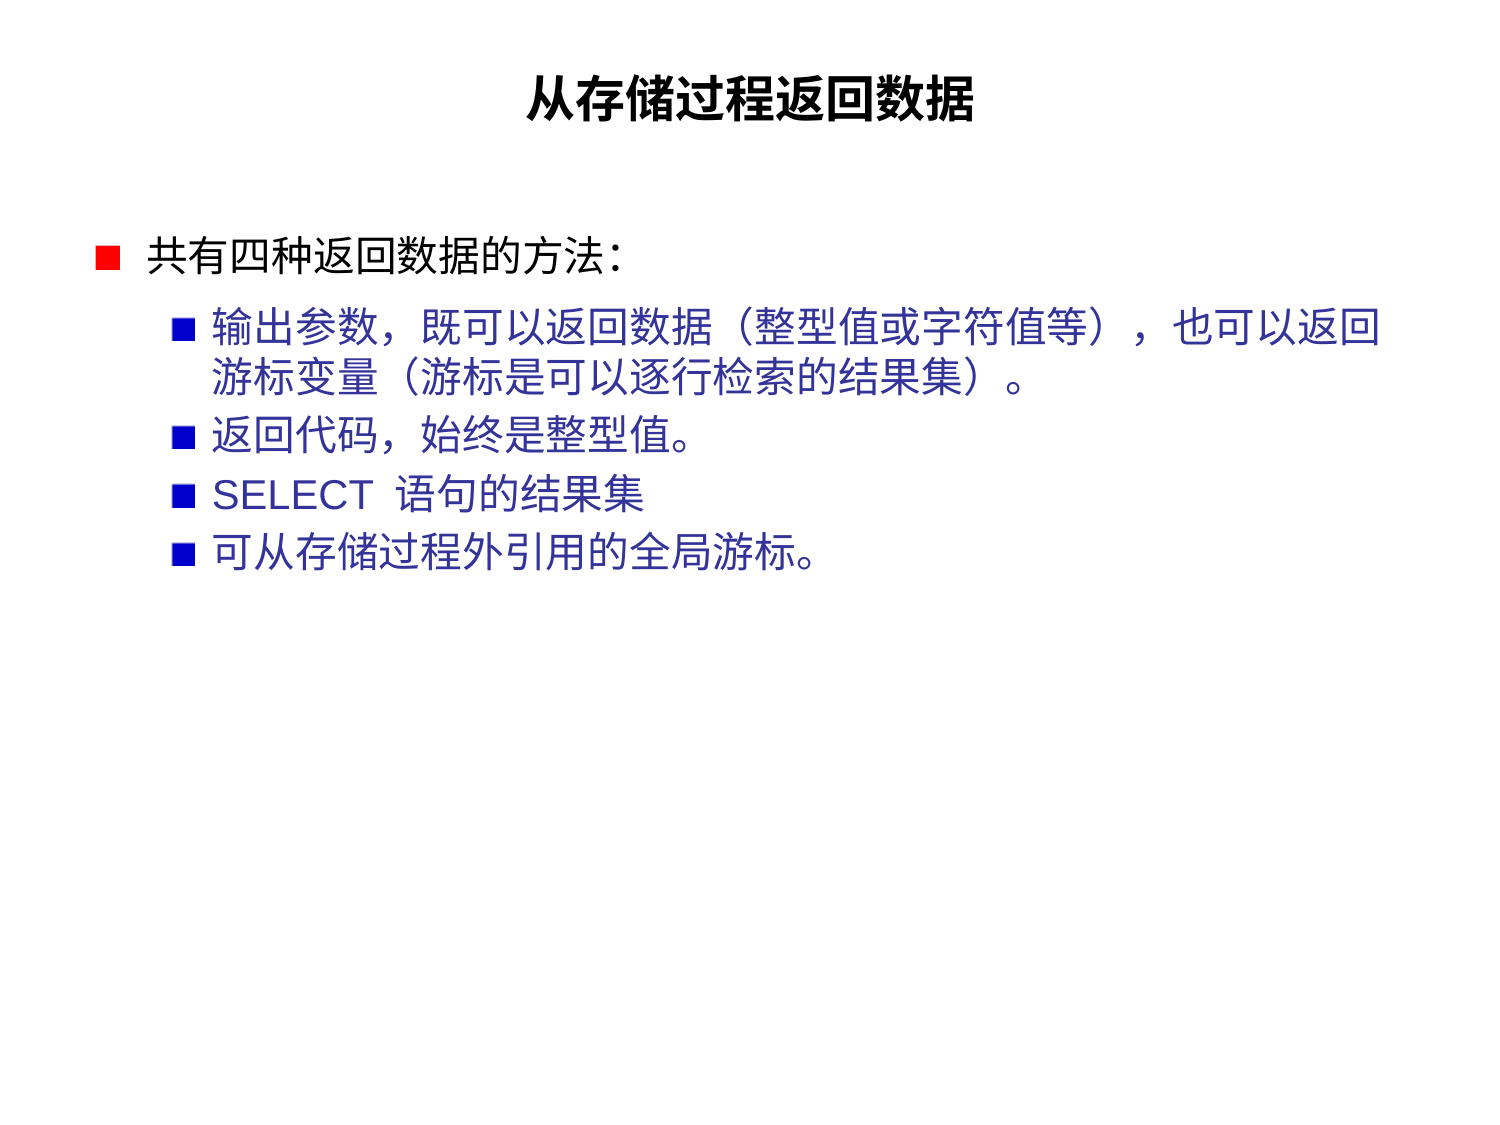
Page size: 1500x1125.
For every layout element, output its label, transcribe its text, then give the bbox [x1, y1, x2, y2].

picture [165, 311, 195, 341]
picture [165, 477, 195, 508]
picture [165, 419, 195, 449]
list 共有四种返回数据的方法： 输出参数，既可以返回数据（整型值或字符值等），也可以返回游标变量（游标是可以逐行检索的结果集）。 返回代码，始终是整型值。 SELECT 语句的结果集 可从存储过程外引用的全局游标。 [75, 212, 1425, 1005]
title 从存储过程返回数据 [75, 45, 1425, 150]
picture [165, 536, 195, 566]
picture [90, 240, 120, 270]
